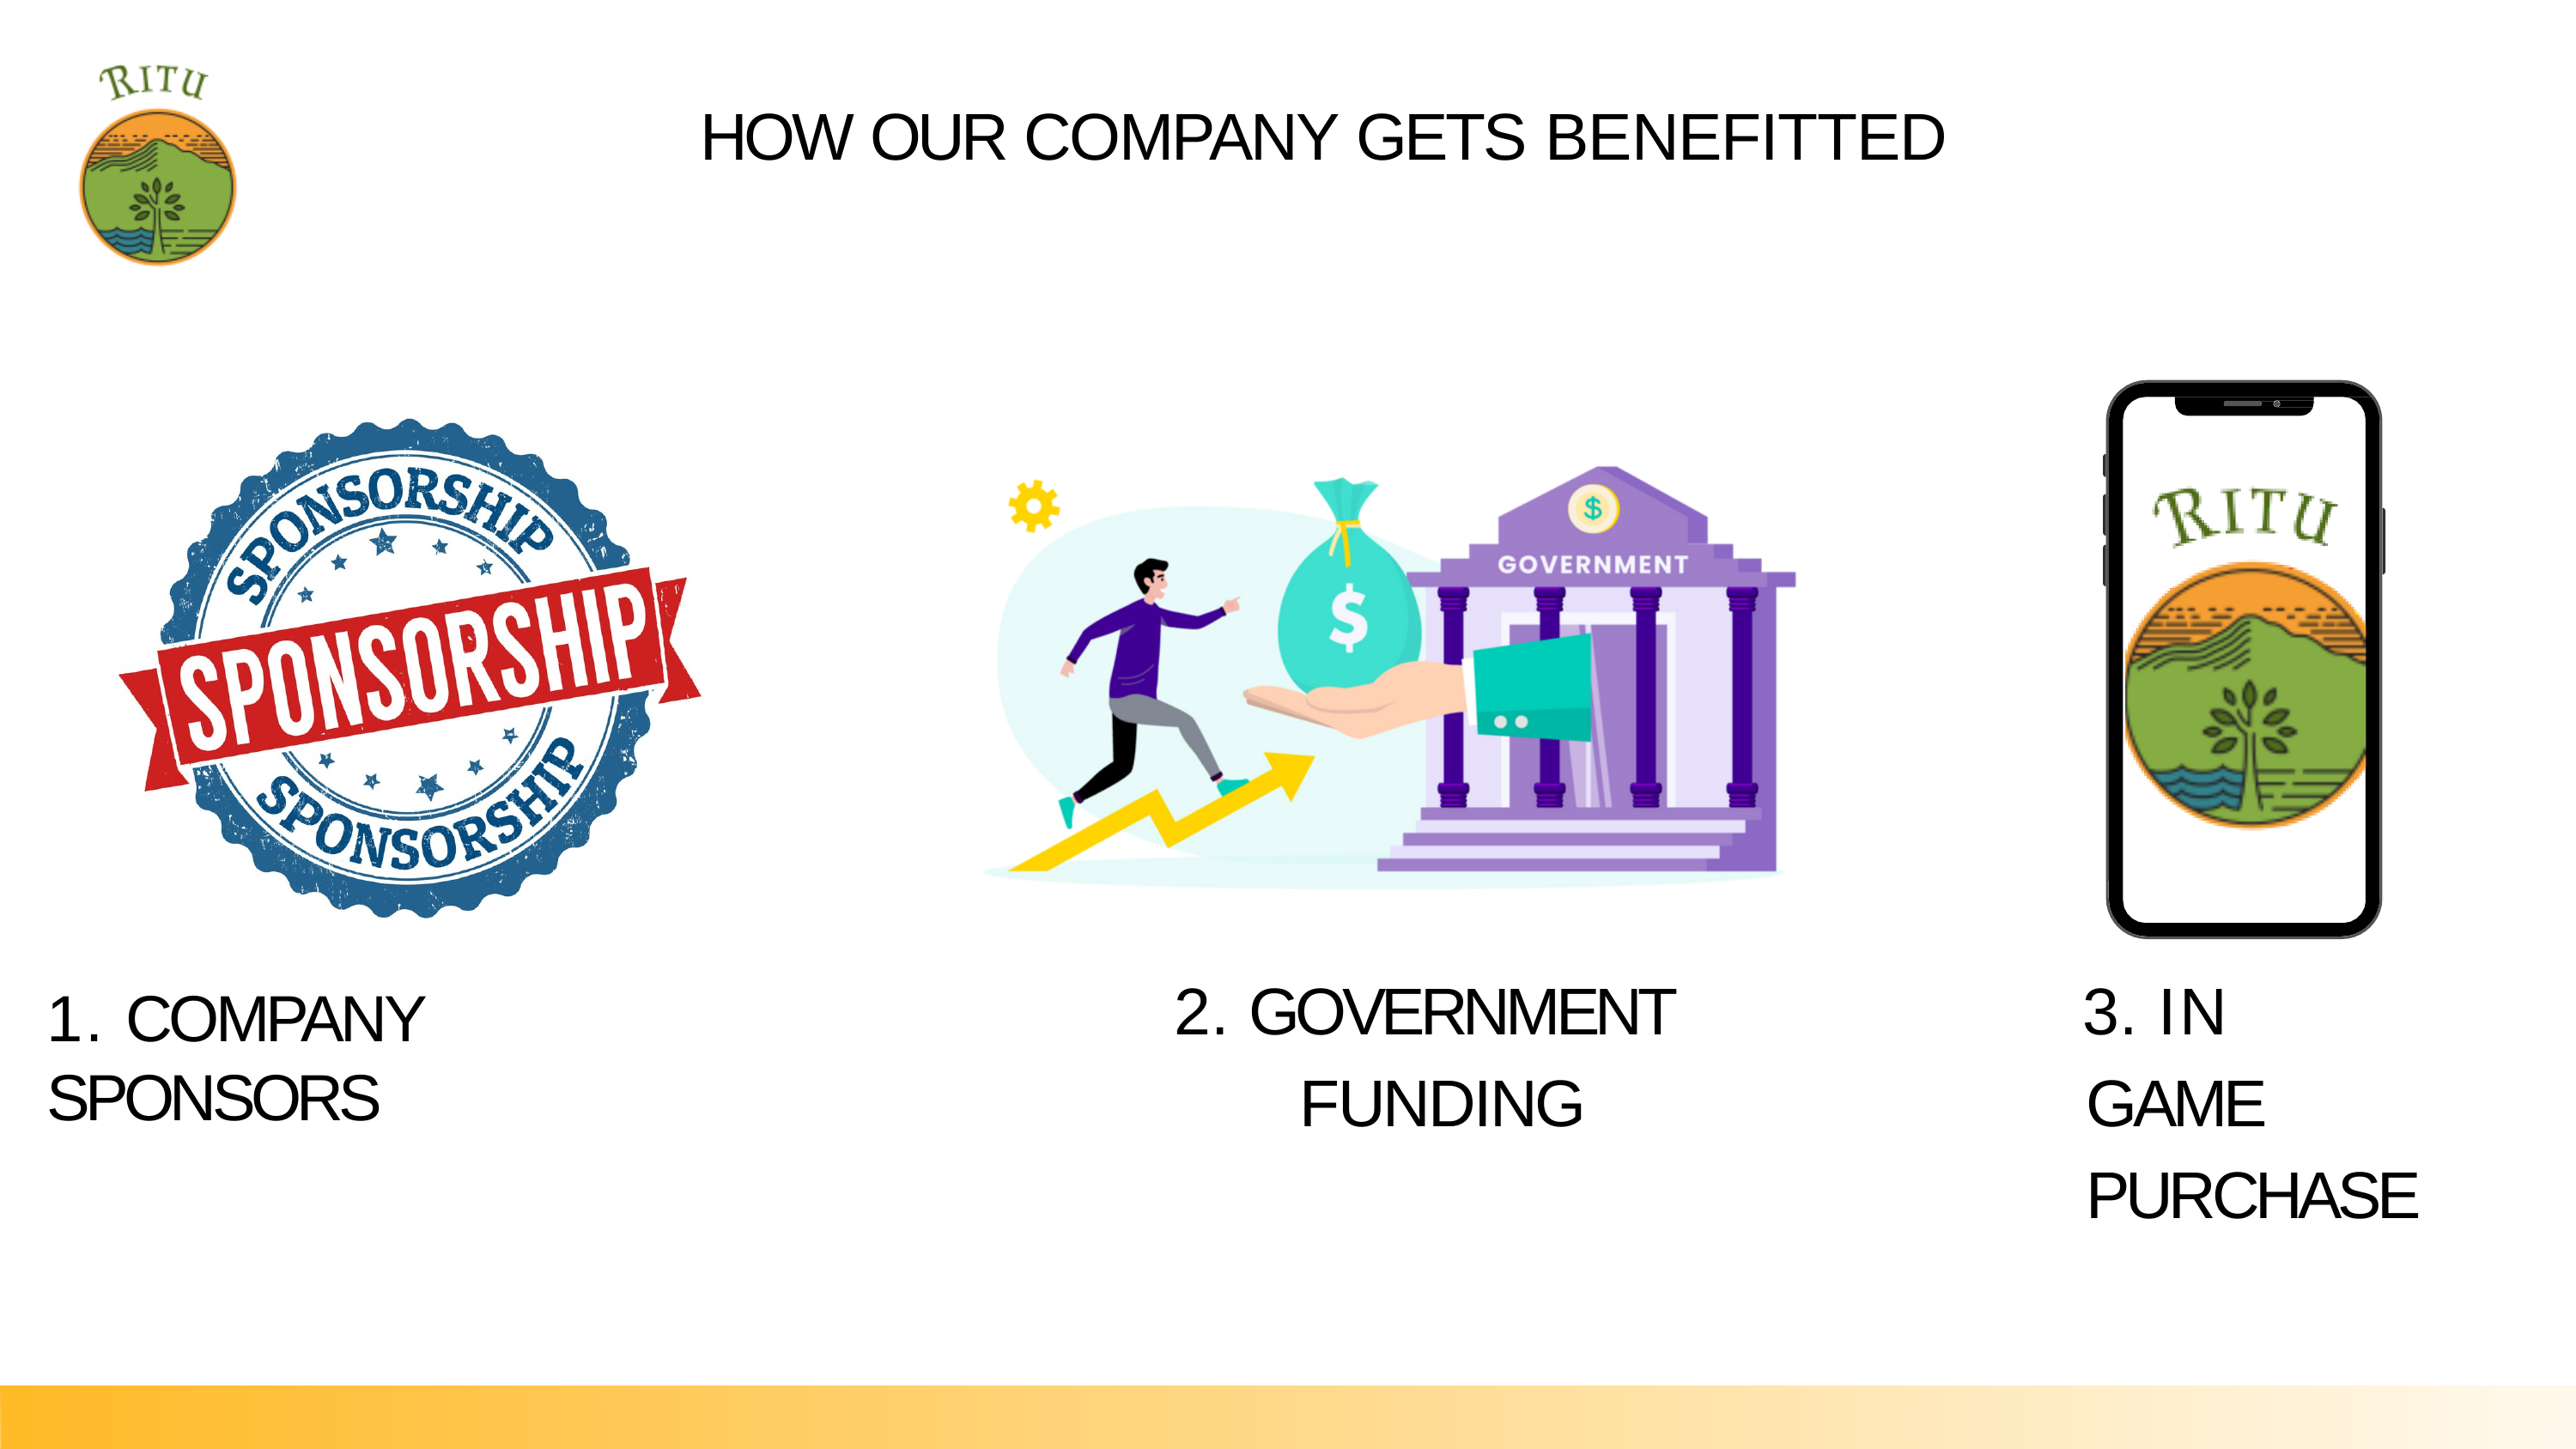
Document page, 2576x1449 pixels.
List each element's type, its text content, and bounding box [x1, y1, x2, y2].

title HOW OUR COMPANY GETS BENEFITTED [697, 91, 1971, 336]
text_box 1. COMPANY SPONSORS [45, 973, 771, 1134]
text_box [114, 416, 703, 924]
text_box 2. GOVERNMENT FUNDING [1172, 954, 1677, 1140]
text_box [2102, 379, 2386, 940]
text_box [981, 413, 1796, 944]
text_box [0, 12, 309, 321]
text_box [0, 1385, 2576, 1449]
text_box 3. IN GAME PURCHASE [2081, 954, 2425, 1232]
